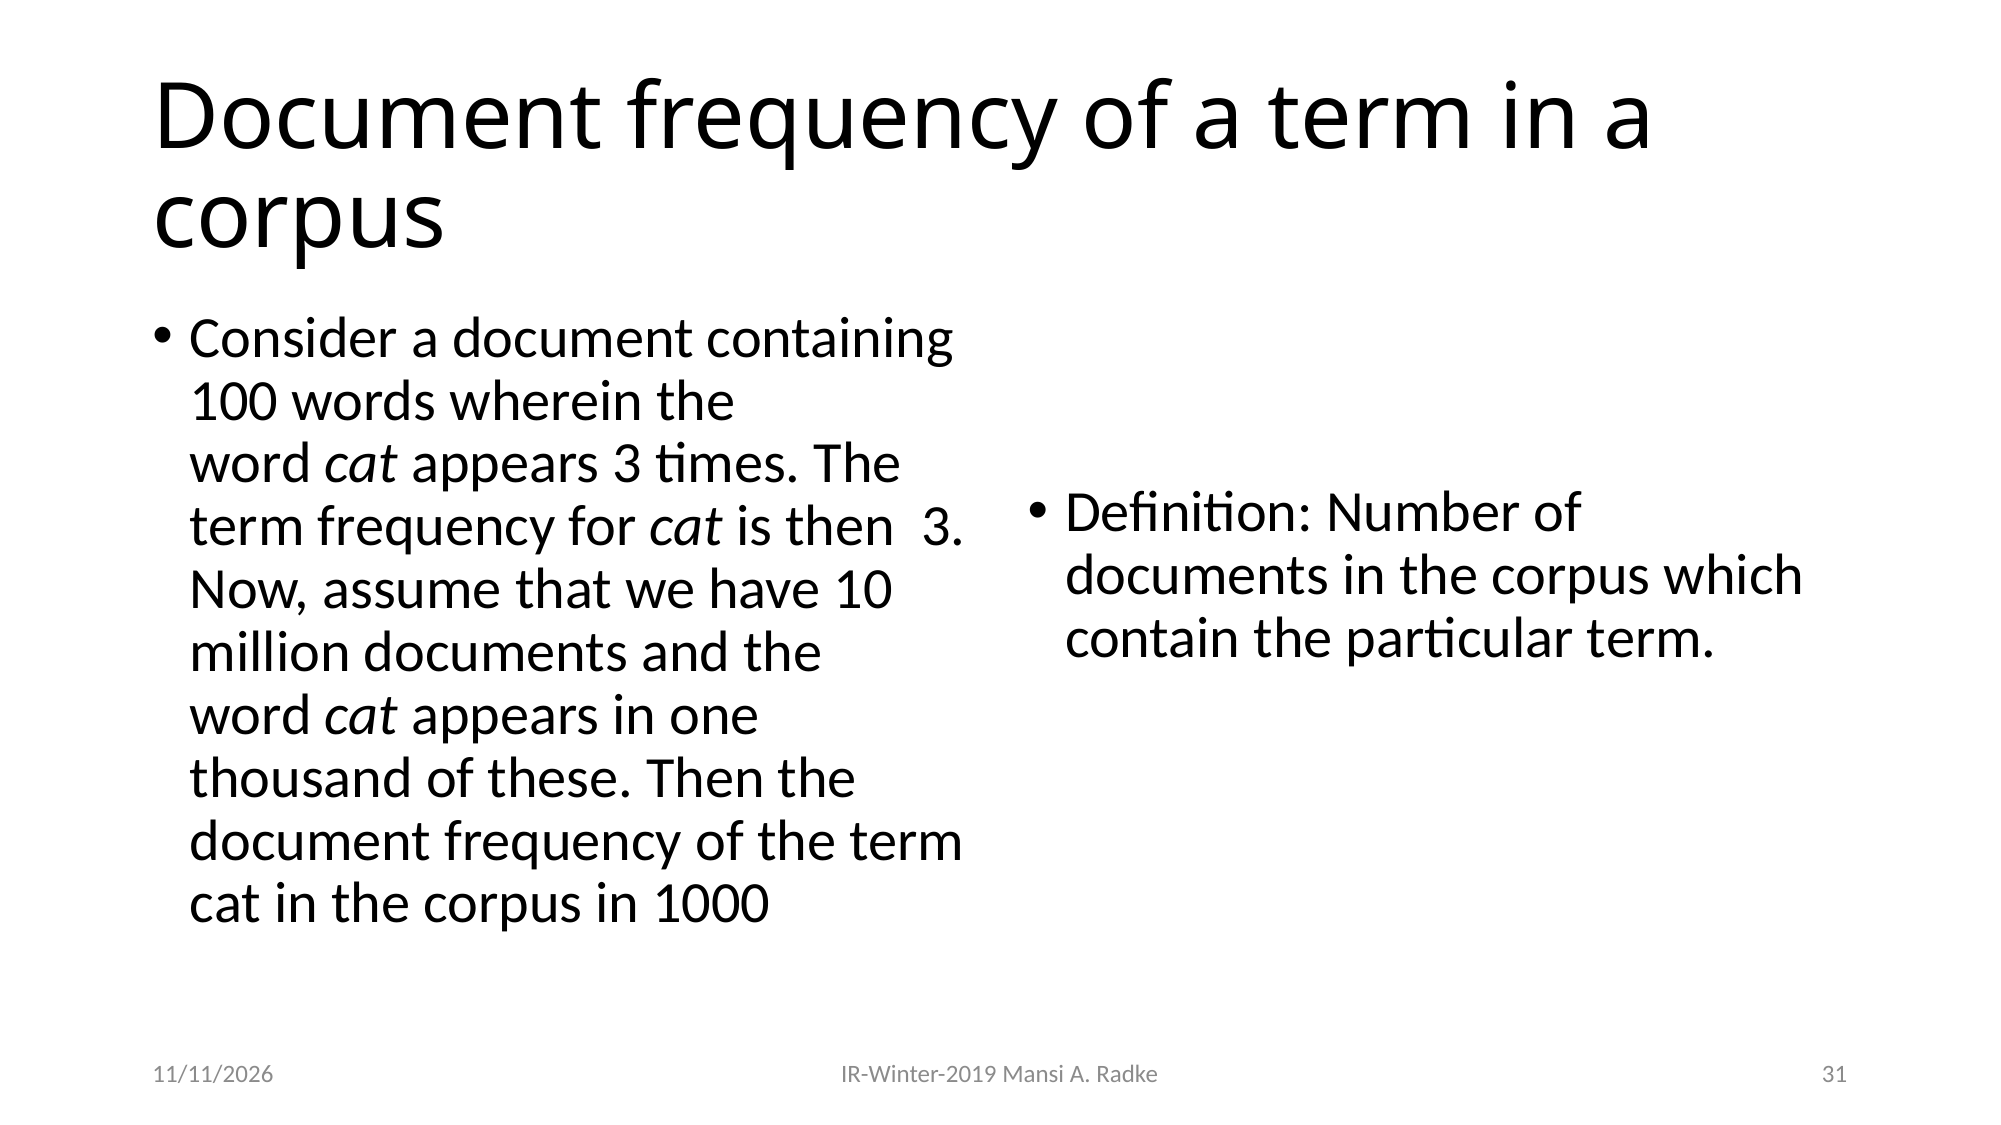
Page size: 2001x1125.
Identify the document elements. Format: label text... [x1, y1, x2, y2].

list Consider a document containing 100 words wherein the word cat appears 3 times. The term frequency for cat is then 3. Now, assume that we have 10 million documents and the word cat appears in one thousand of these. Then the document frequency of the term cat in the corpus in 1000 [137, 299, 988, 1014]
slide_number 31 [1412, 1042, 1863, 1103]
list Definition: Number of documents in the corpus which contain the particular term. [1012, 299, 1863, 1014]
title Document frequency of a term in a corpus [137, 59, 1863, 278]
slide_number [137, 1042, 588, 1103]
footer IR-Winter-2019 Mansi A. Radke [662, 1042, 1338, 1103]
